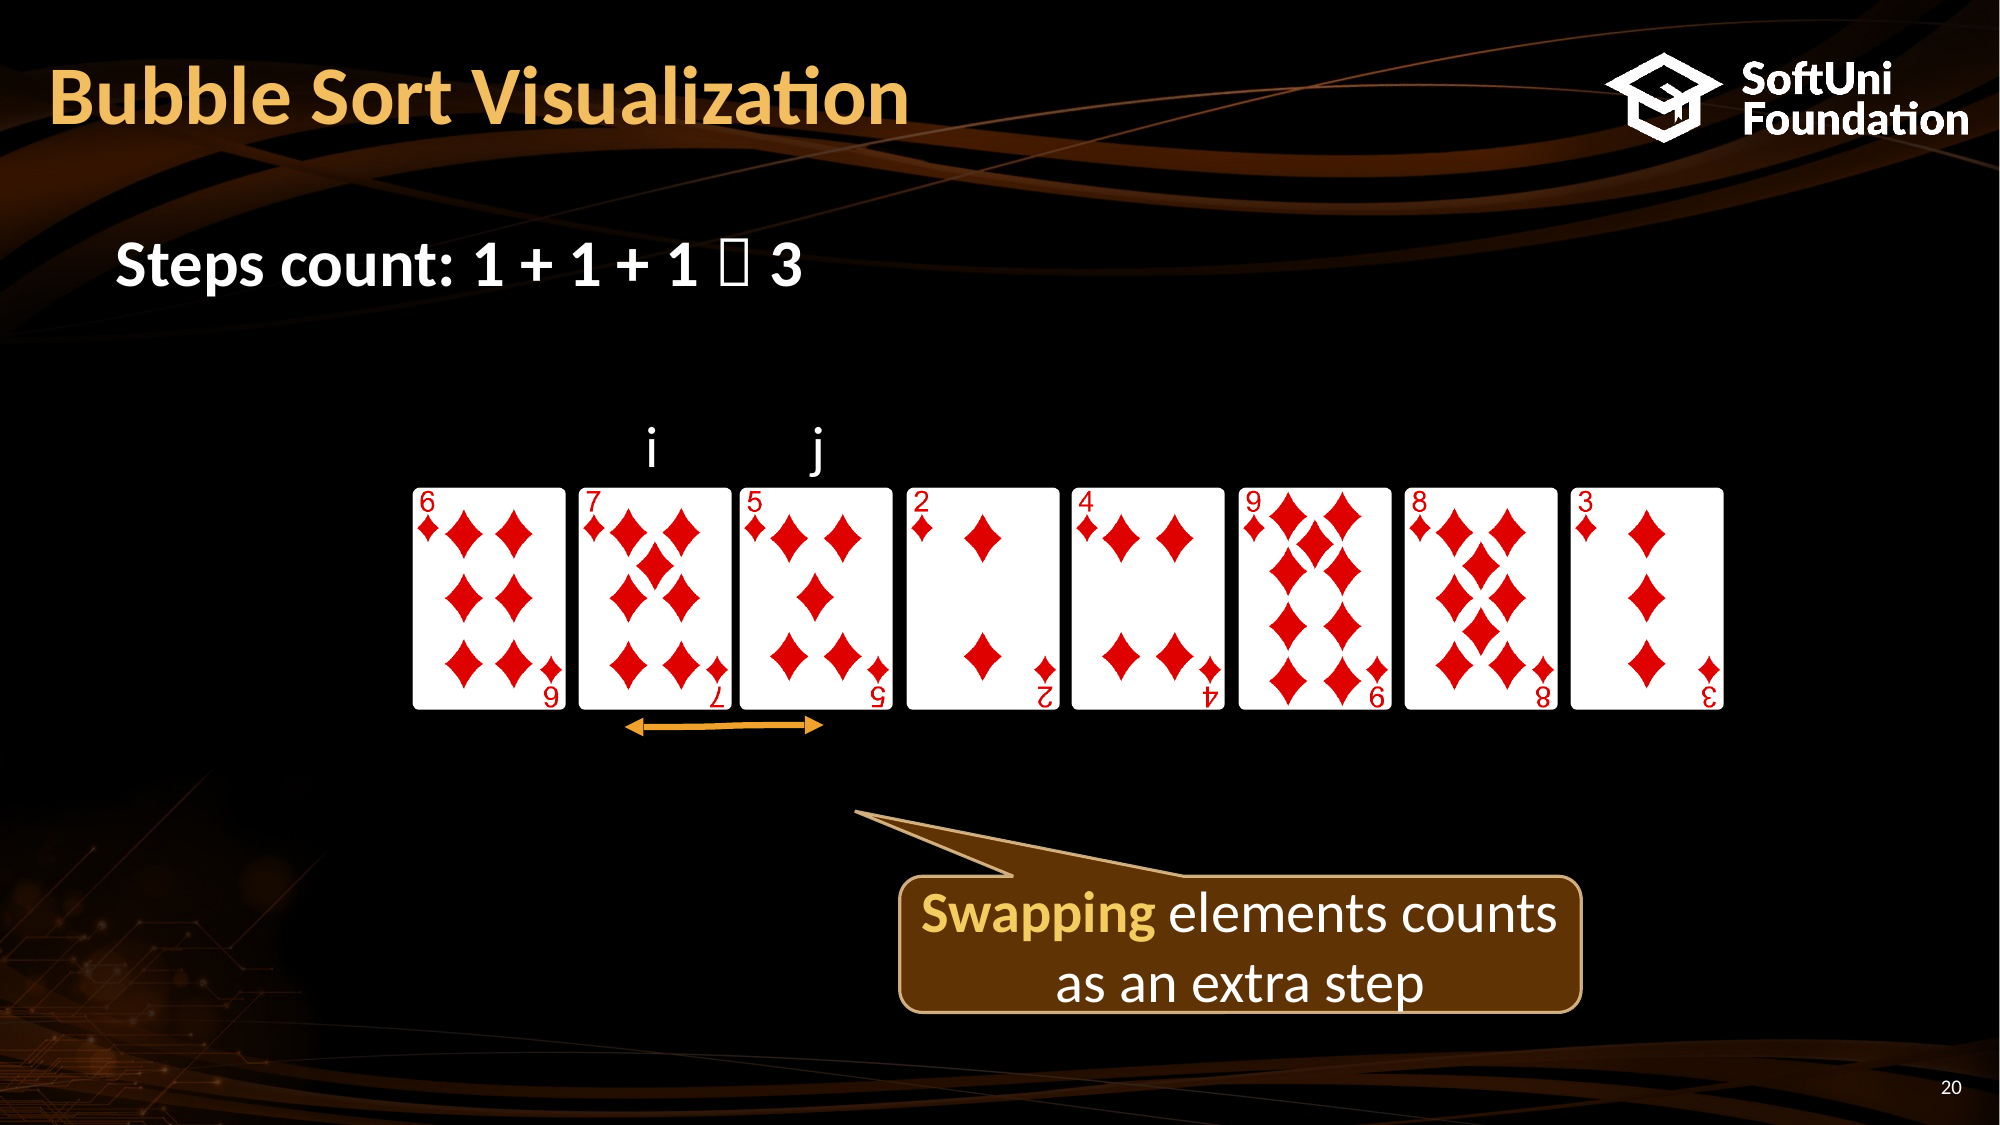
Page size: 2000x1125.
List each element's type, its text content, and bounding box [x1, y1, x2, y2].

text_box Steps count: 1 + 1 + 1  3 [100, 212, 818, 308]
text_box i [630, 401, 674, 487]
slide_number 20 [1897, 1070, 1968, 1103]
text_box j [796, 401, 841, 487]
picture [0, 0, 2000, 1125]
title Bubble Sort Visualization [30, 6, 1602, 189]
text_box Swapping elements counts as an extra step [854, 810, 1583, 1014]
